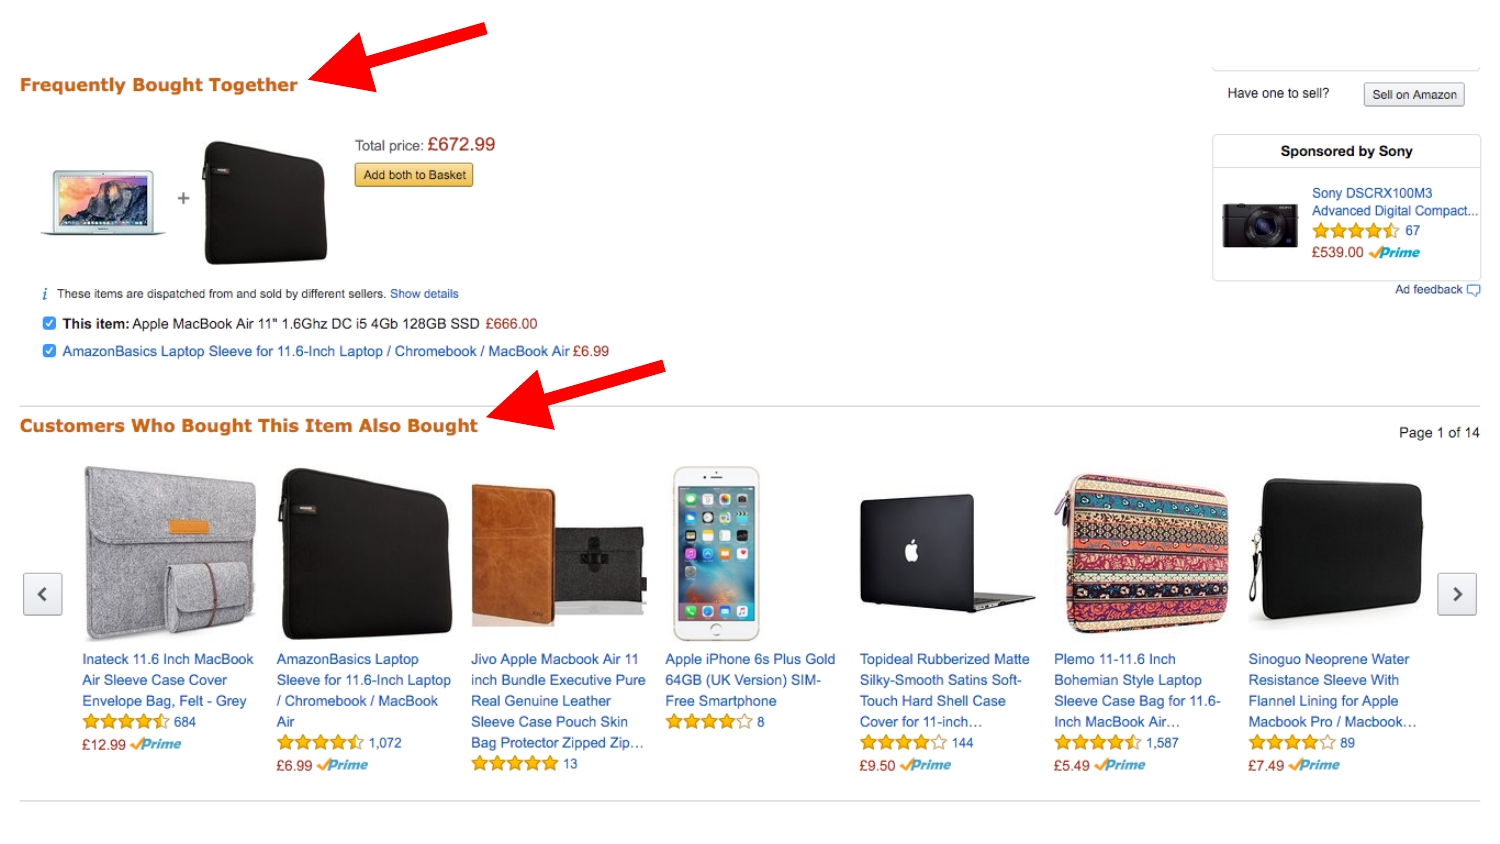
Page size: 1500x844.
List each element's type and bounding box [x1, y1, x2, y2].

picture [0, 67, 1500, 808]
text_box [485, 365, 665, 418]
text_box [307, 27, 487, 80]
